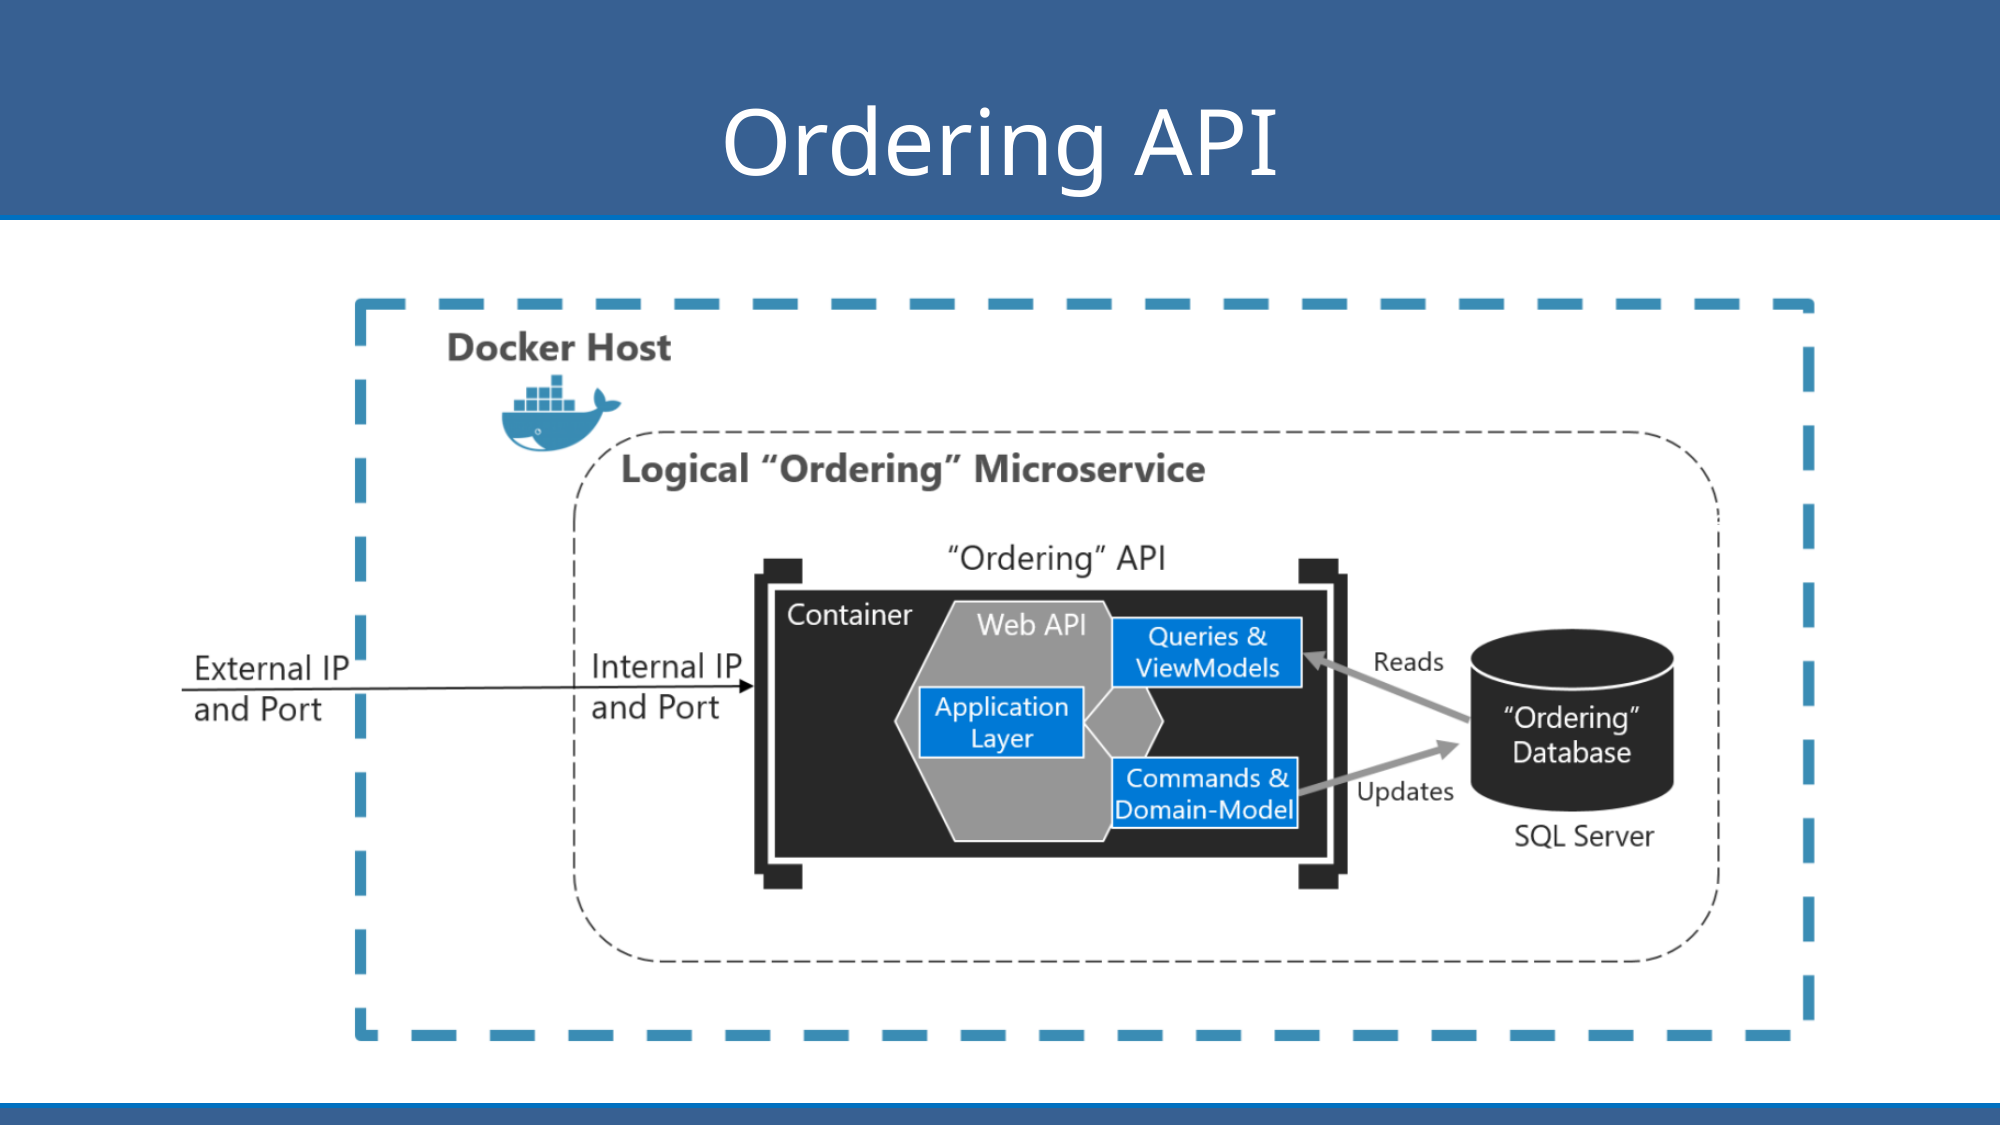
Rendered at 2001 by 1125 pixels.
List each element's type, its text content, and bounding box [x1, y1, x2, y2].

picture [172, 290, 1828, 1064]
text_box [0, 216, 2000, 1108]
title Ordering API [324, 45, 1675, 233]
